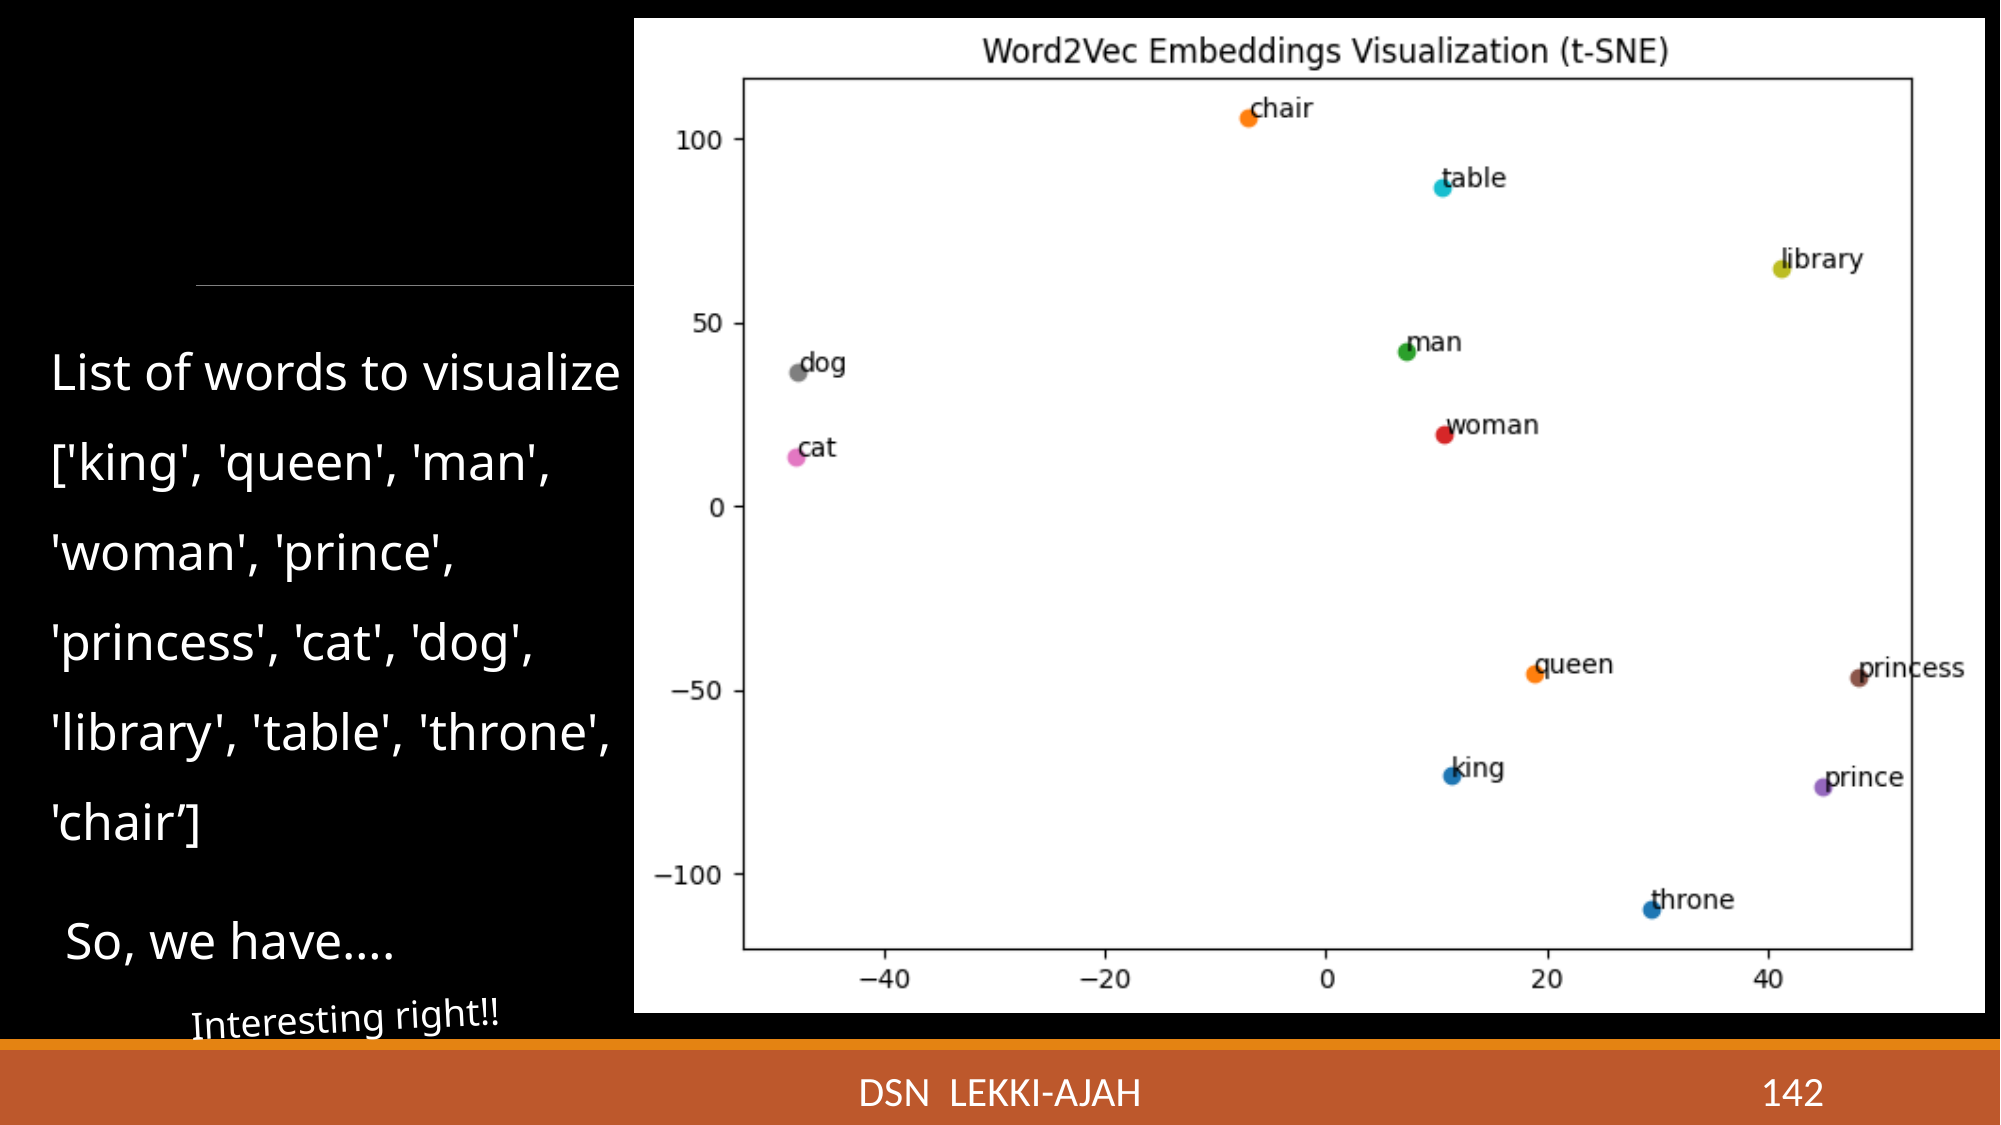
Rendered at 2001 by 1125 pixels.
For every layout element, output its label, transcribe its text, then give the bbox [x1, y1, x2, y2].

footer DSN LEKKI-AJAH [604, 1059, 1396, 1120]
slide_number 142 [1624, 1059, 1840, 1120]
picture [633, 18, 1985, 1014]
text_box [277, 919, 933, 1054]
list List of words to visualize ['king', 'queen', 'man', 'woman', 'prince', 'princess', 'cat', 'dog', 'library', 'table', 'throne', 'chair’] So, we have…. [50, 302, 631, 1054]
text_box Interesting right!! [112, 975, 578, 1059]
